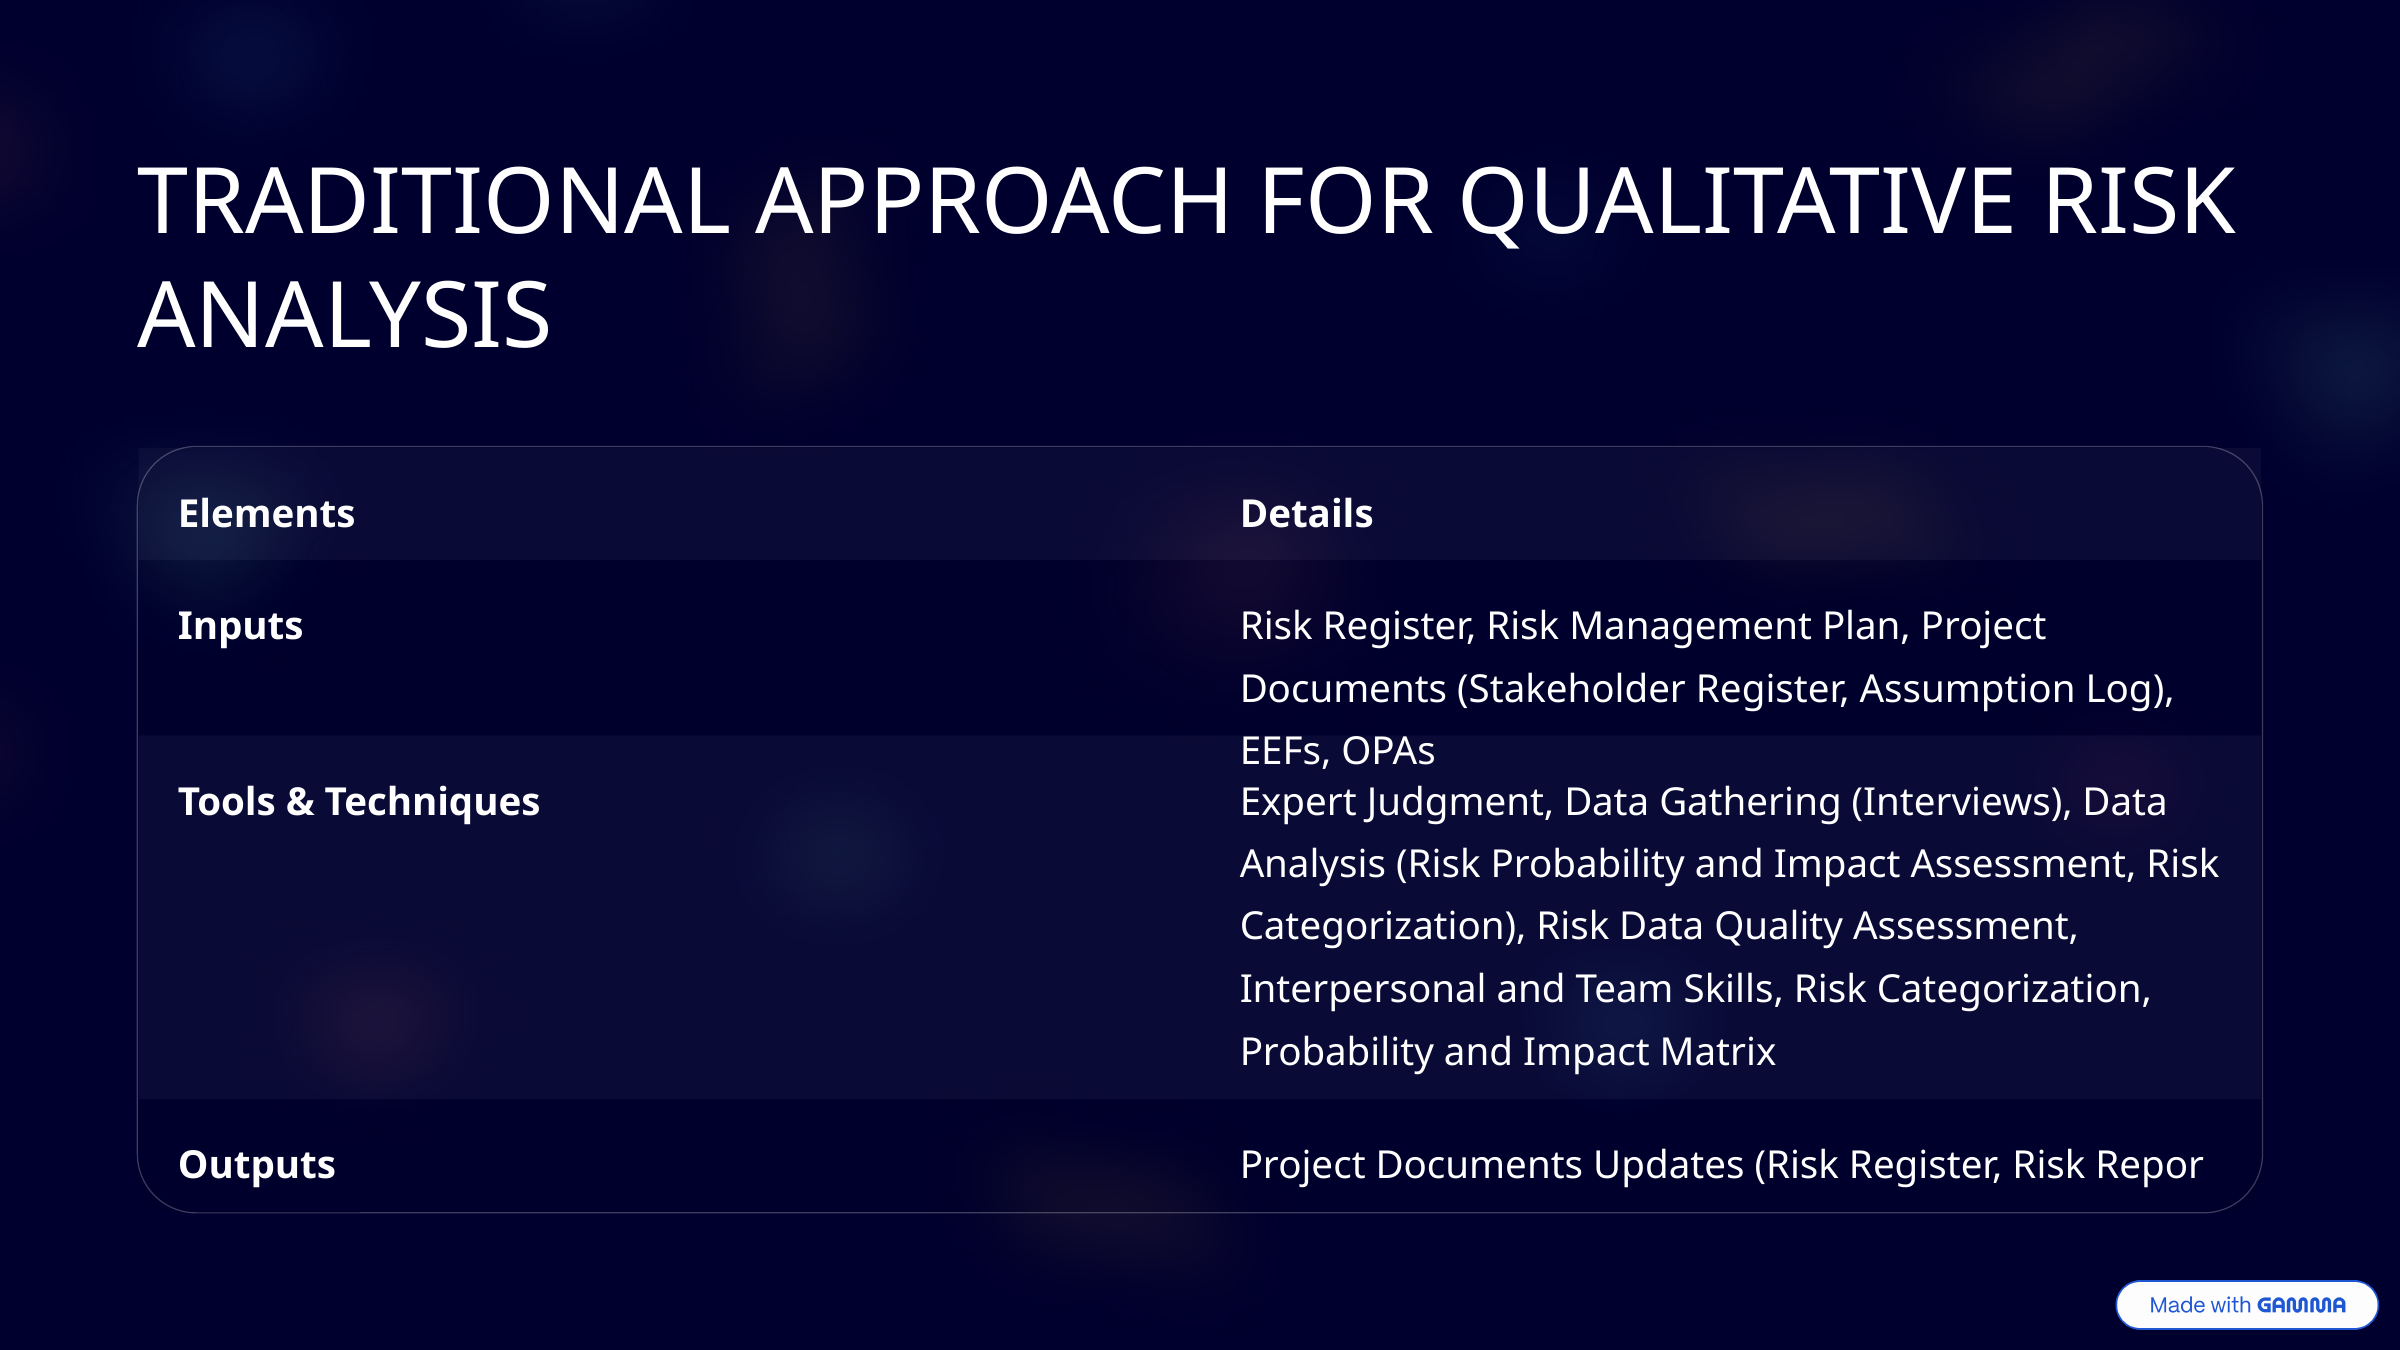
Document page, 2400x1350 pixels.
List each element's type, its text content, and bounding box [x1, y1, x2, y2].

text_box Risk Register, Risk Management Plan, Project Documents (Stakeholder Register, Assumption Log), EEFs, OPAs [1239, 585, 2222, 711]
text_box TRADITIONAL APPROACH FOR QUALITATIVE RISK ANALYSIS [137, 137, 2263, 368]
text_box Expert Judgment, Data Gathering (Interviews), Data Analysis (Risk Probability and Impact Assessment, Risk Categorization), Risk Data Quality Assessment, Interpersonal and Team Skills, Risk Categorization, Probability and Impact Matrix [1239, 760, 2222, 1075]
text_box Details [1239, 472, 2222, 536]
text_box [138, 560, 2262, 735]
text_box Tools & Techniques [177, 760, 1161, 824]
text_box [138, 735, 2262, 1099]
text_box [138, 447, 2262, 560]
text_box Project Documents Updates (Risk Register, Risk Repor [1239, 1123, 2222, 1187]
text_box Elements [177, 472, 1161, 536]
picture [2106, 1271, 2389, 1339]
text_box Outputs [177, 1123, 1161, 1187]
text_box Inputs [177, 585, 1161, 648]
text_box [138, 1099, 2262, 1212]
